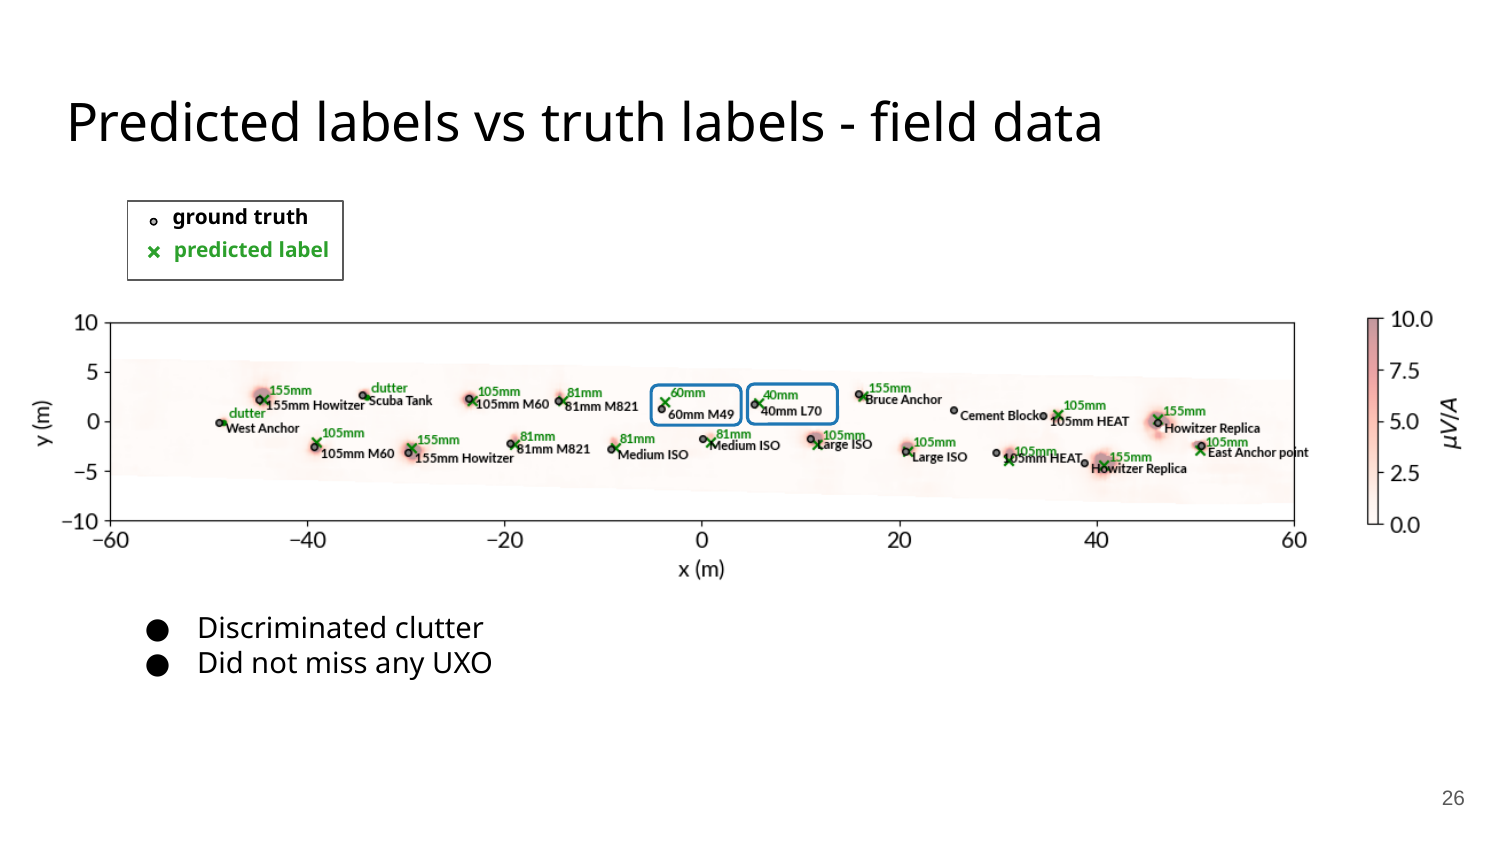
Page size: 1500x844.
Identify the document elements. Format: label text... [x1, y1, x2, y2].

text_box [127, 200, 344, 280]
text_box [150, 218, 157, 225]
title Predicted labels vs truth labels - field data [51, 72, 1449, 167]
slide_number 26 [1389, 764, 1480, 830]
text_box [148, 246, 160, 258]
text_box predicted label [159, 224, 350, 275]
text_box ground truth [157, 191, 333, 242]
picture [24, 304, 1476, 587]
text_box Discriminated clutter Did not miss any UXO [107, 595, 909, 695]
